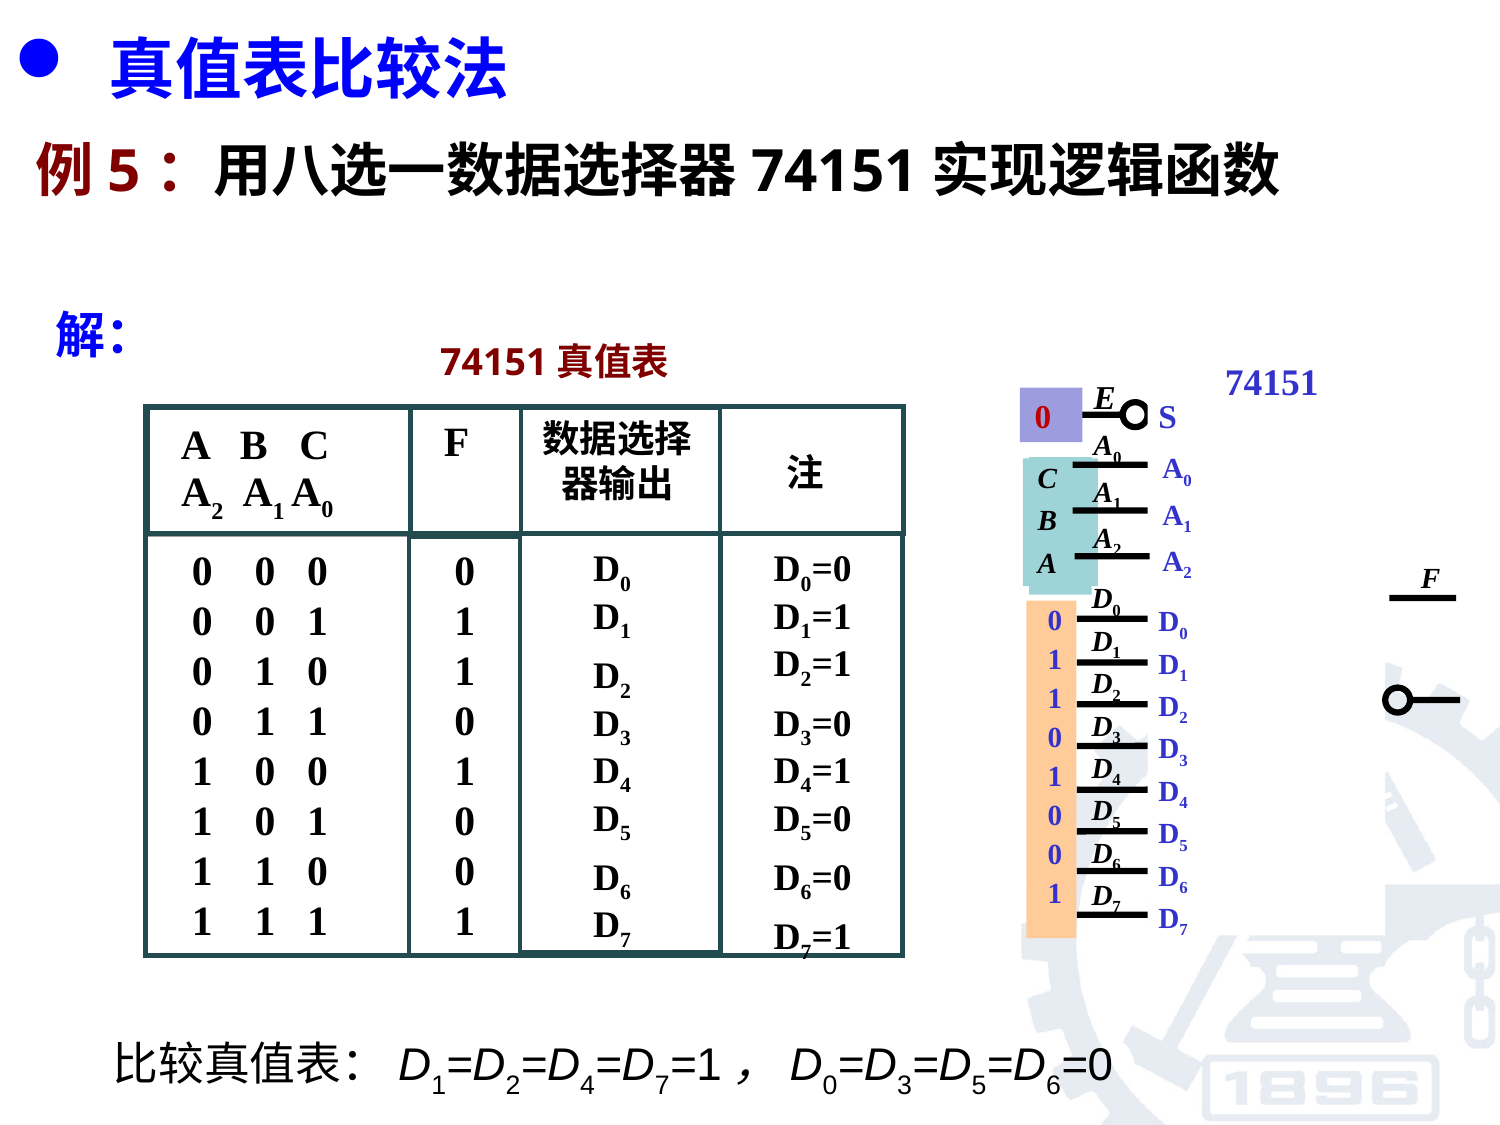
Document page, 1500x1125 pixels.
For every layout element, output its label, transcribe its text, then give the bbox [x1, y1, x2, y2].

text_box 解： [40, 296, 993, 371]
text_box 真值表比较法 [0, 19, 1182, 111]
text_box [1022, 456, 1067, 595]
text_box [1072, 349, 1482, 940]
text_box [0, 0, 1500, 184]
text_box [145, 406, 904, 966]
text_box 74151真值表 [425, 330, 685, 391]
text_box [1025, 602, 1067, 942]
picture [1021, 652, 1500, 1125]
text_box 比较真值表：D1=D2=D4=D7=1，D0=D3=D5=D6=0 [97, 994, 1308, 1107]
text_box 0 [1019, 387, 1067, 443]
